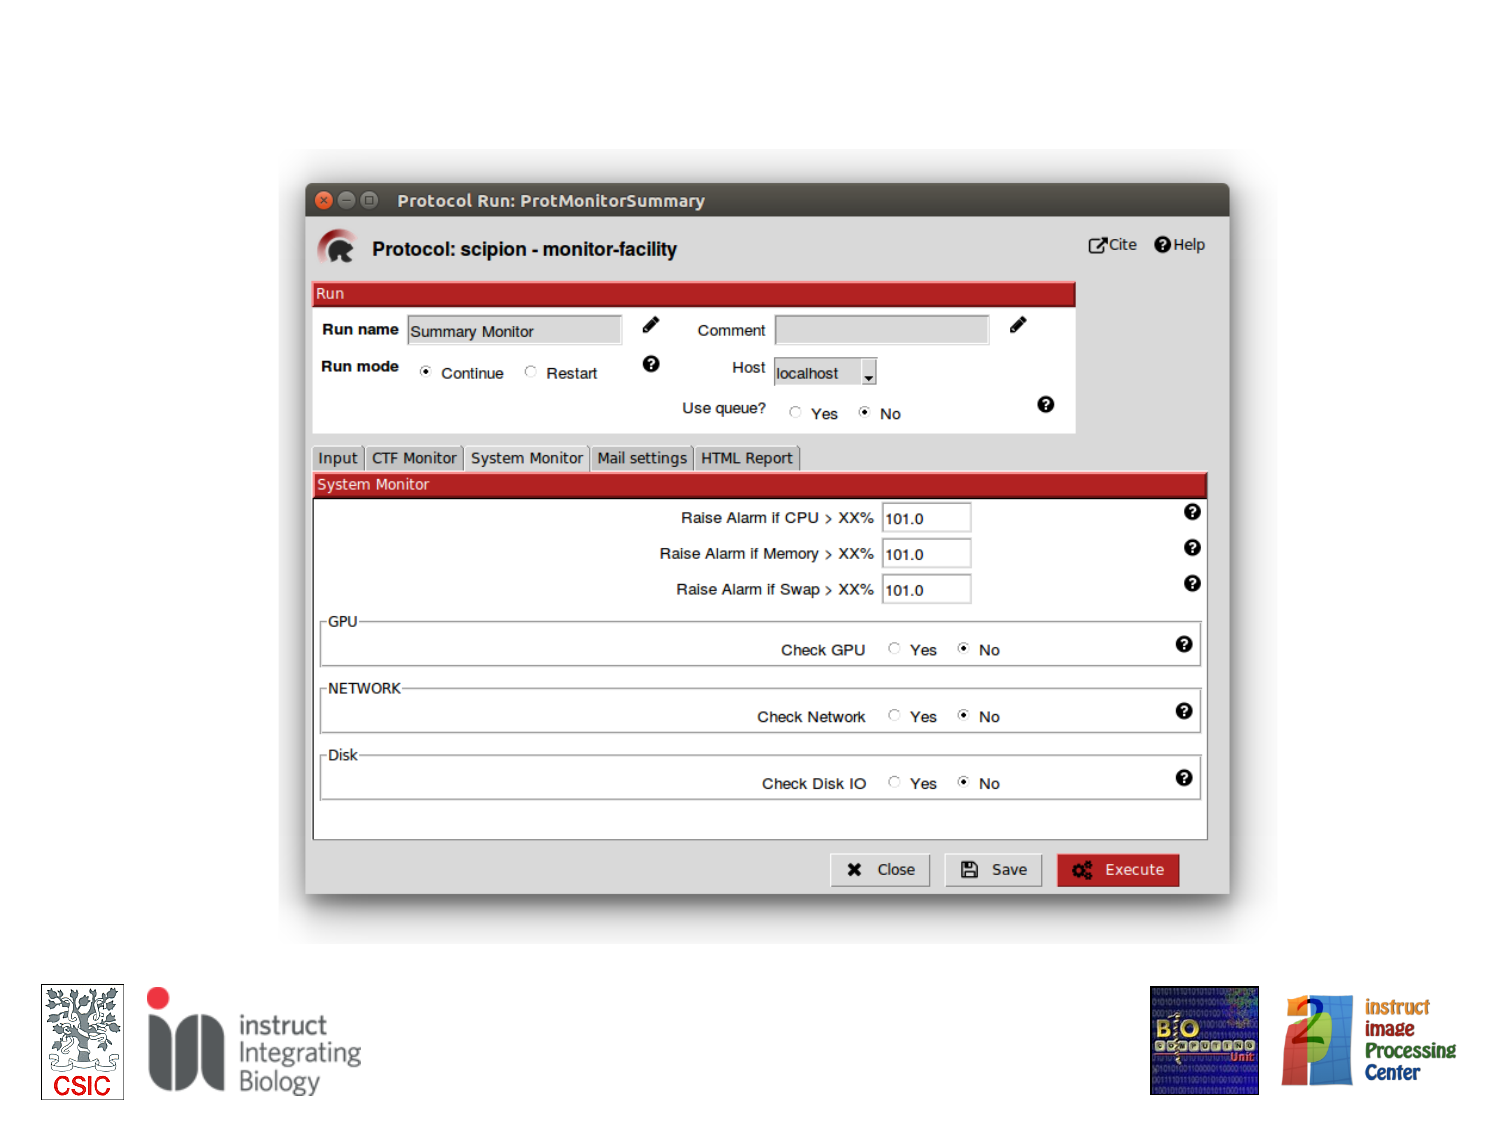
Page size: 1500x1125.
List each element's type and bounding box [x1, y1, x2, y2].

picture [41, 984, 124, 1100]
picture [1259, 987, 1471, 1093]
picture [147, 987, 361, 1096]
picture [1152, 988, 1258, 1094]
picture [278, 148, 1278, 944]
